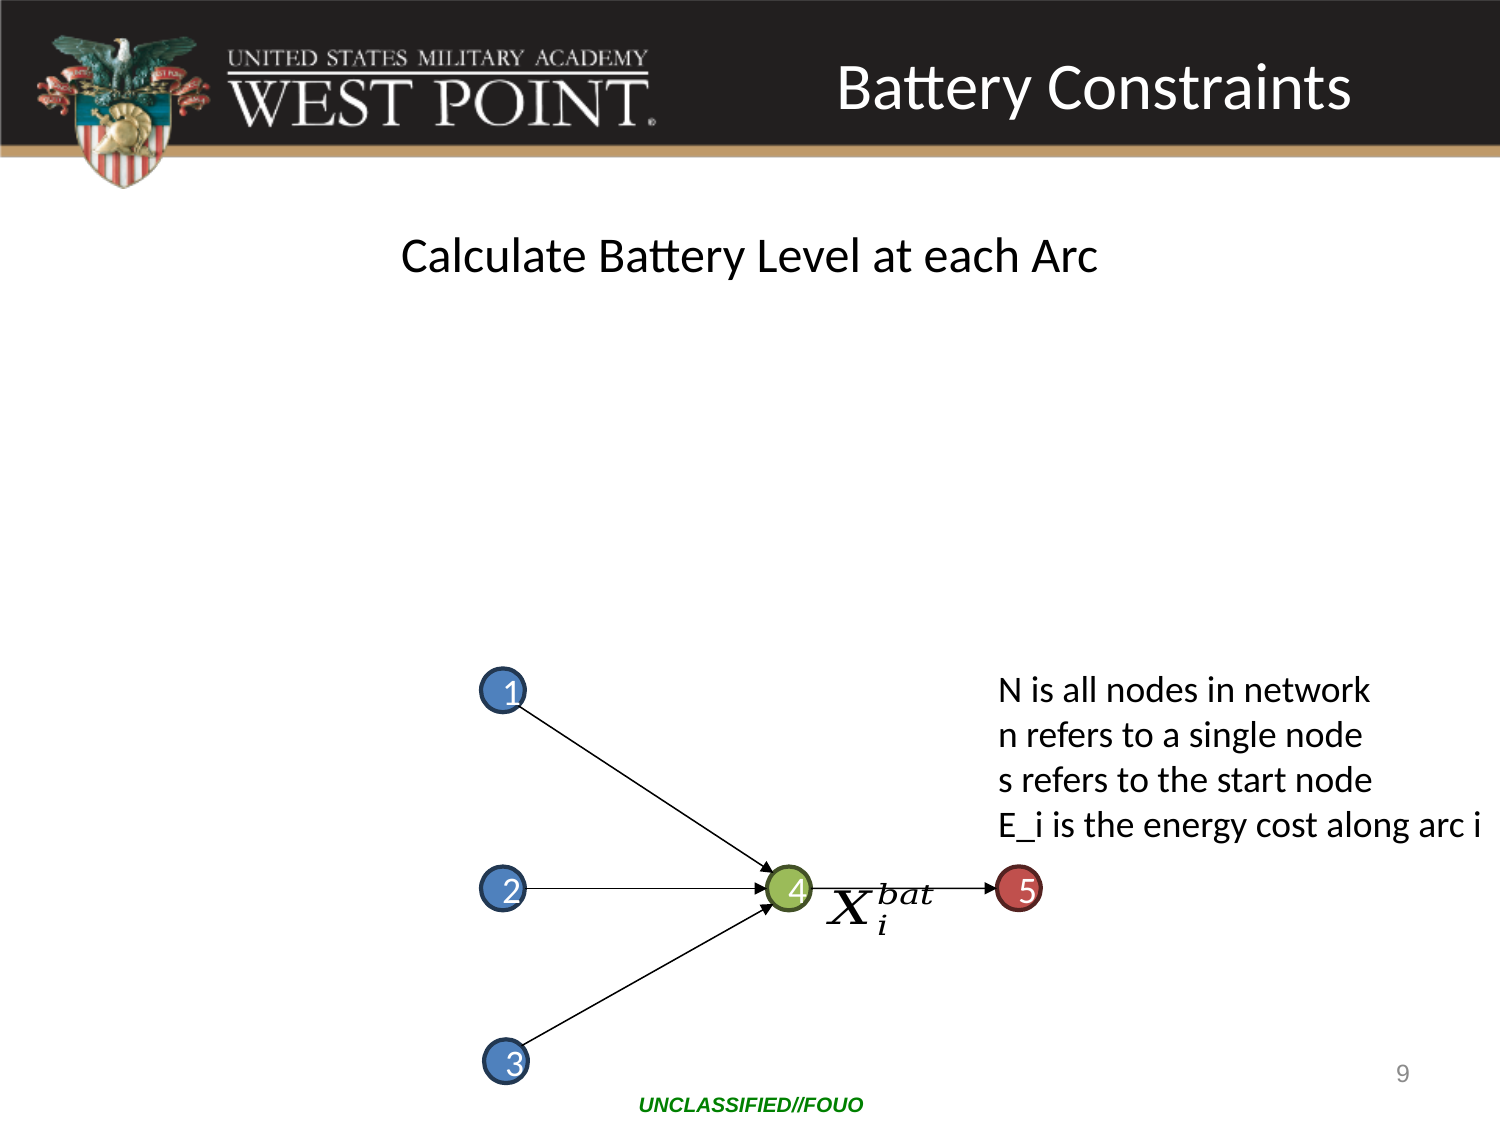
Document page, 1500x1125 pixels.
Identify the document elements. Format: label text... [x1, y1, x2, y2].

text_box 1 [478, 666, 527, 715]
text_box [521, 903, 774, 1046]
text_box 4 [765, 864, 813, 913]
text_box 2 [478, 864, 527, 913]
picture [0, 0, 1500, 189]
text_box 5 [995, 864, 1043, 913]
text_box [518, 705, 774, 874]
text_box 3 [481, 1037, 530, 1086]
slide_number 9 [1074, 1042, 1425, 1103]
text_box N is all nodes in network n refers to a single node s refers to the start node E_i is the energy cost along arc i [983, 657, 1500, 853]
title Battery Constraints [419, 35, 1500, 223]
